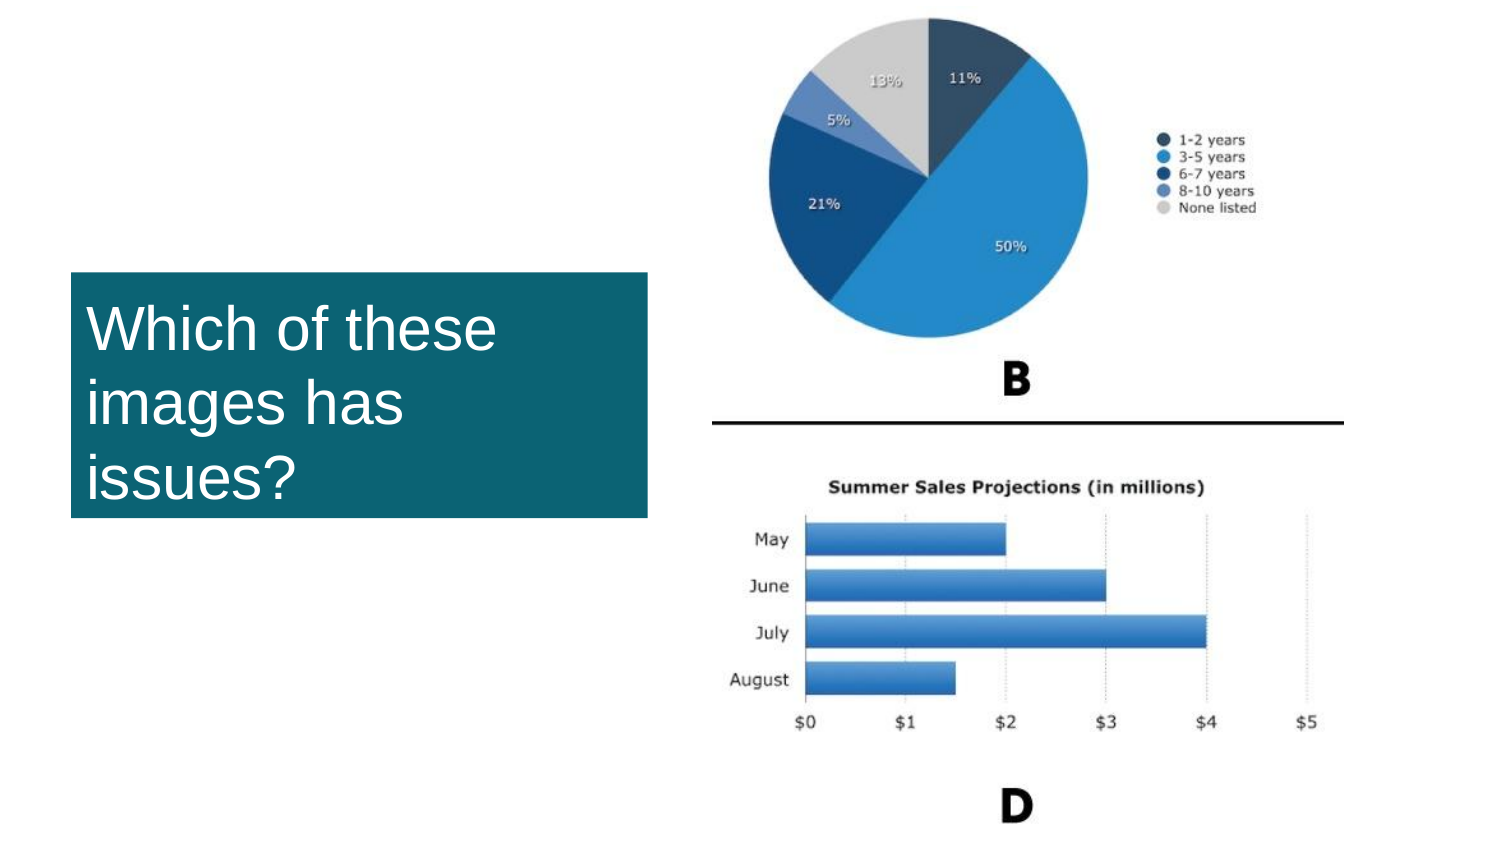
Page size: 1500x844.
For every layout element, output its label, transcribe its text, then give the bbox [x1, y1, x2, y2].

text_box Which of these images has issues? [71, 272, 648, 519]
picture [711, 6, 1345, 838]
